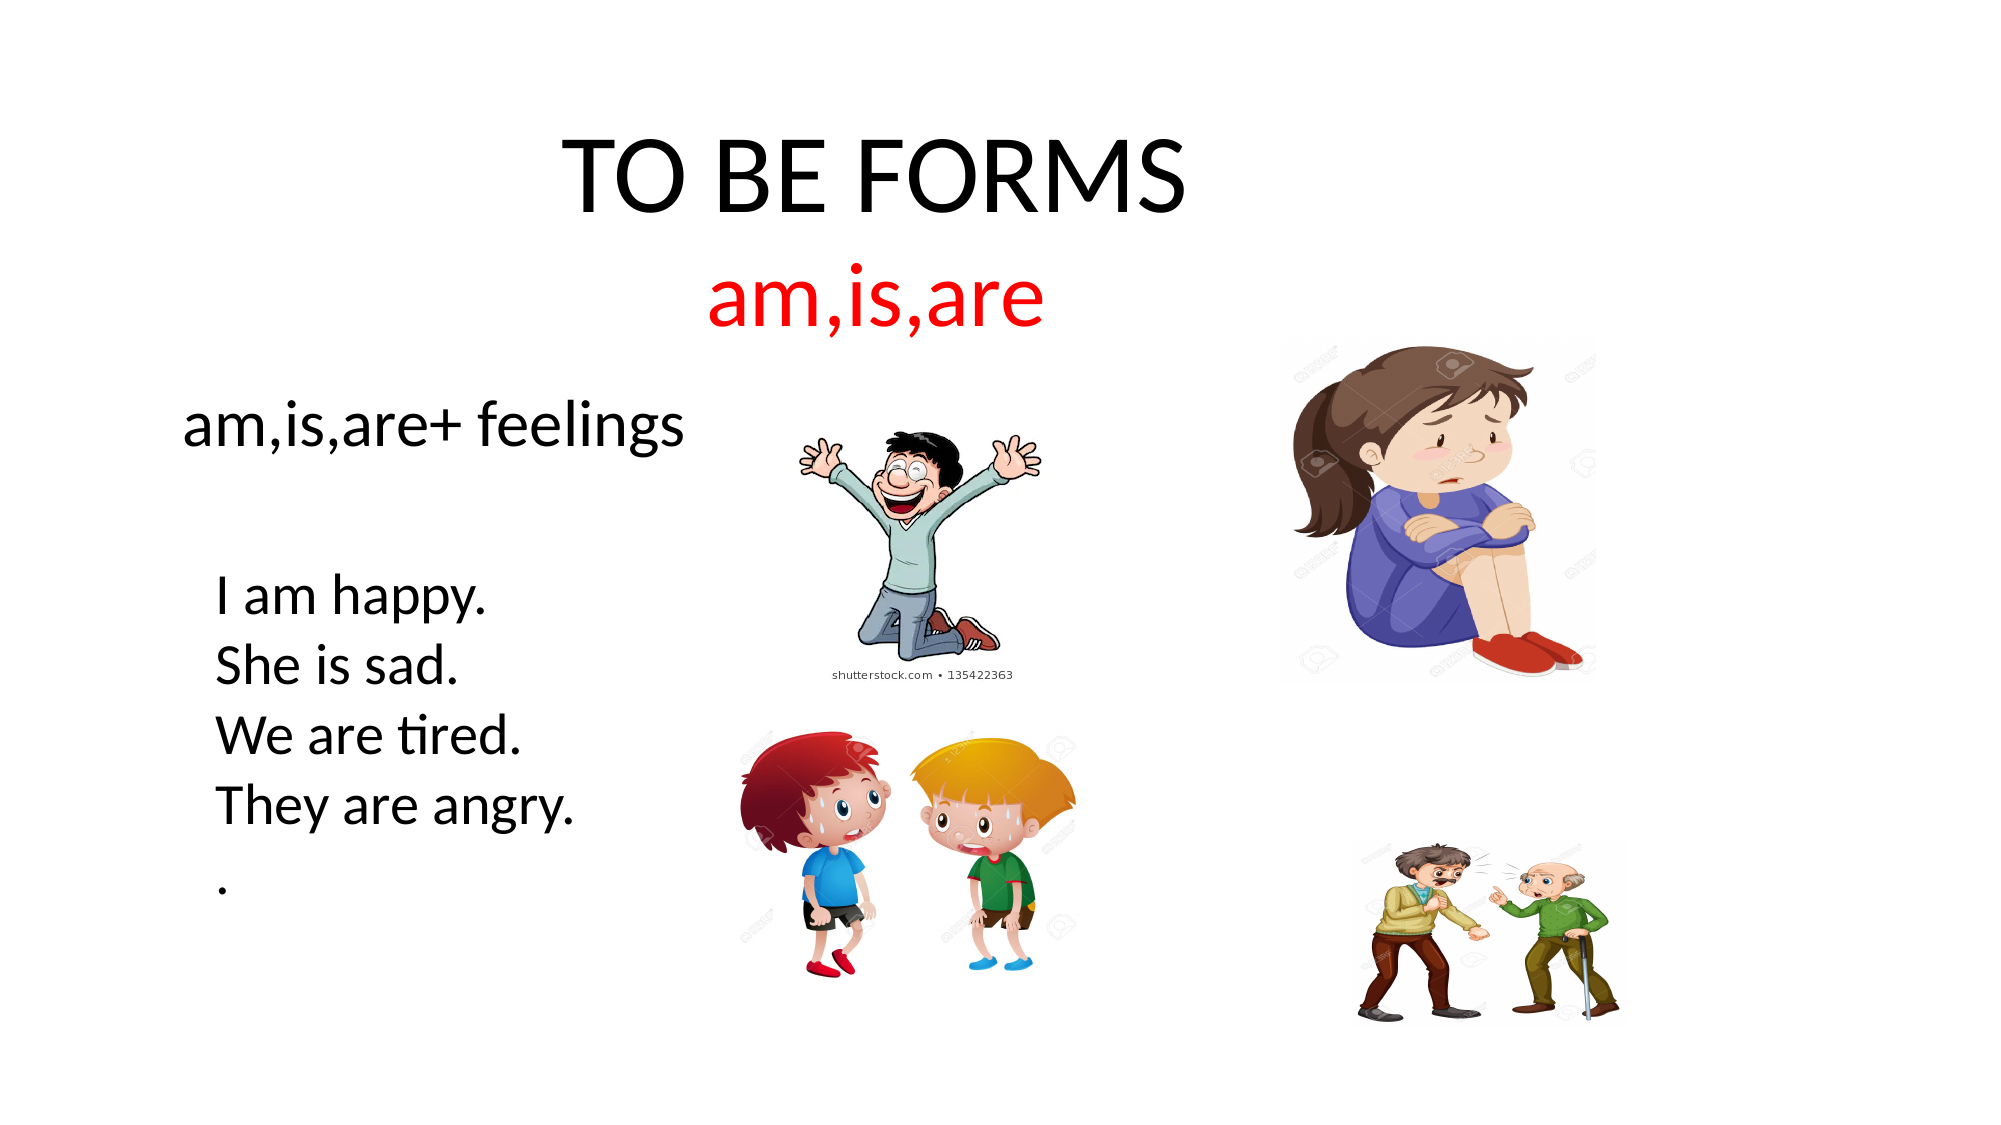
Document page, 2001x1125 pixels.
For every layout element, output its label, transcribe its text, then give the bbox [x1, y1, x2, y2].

text_box am,is,are+ feelings [159, 372, 720, 468]
picture [1351, 839, 1626, 1026]
picture [1280, 337, 1596, 684]
text_box TO BE FORMS am,is,are [470, 92, 1205, 353]
picture [730, 723, 1086, 986]
picture [788, 420, 1058, 684]
text_box I am happy. She is sad. We are tired. They are angry. . [201, 548, 592, 959]
